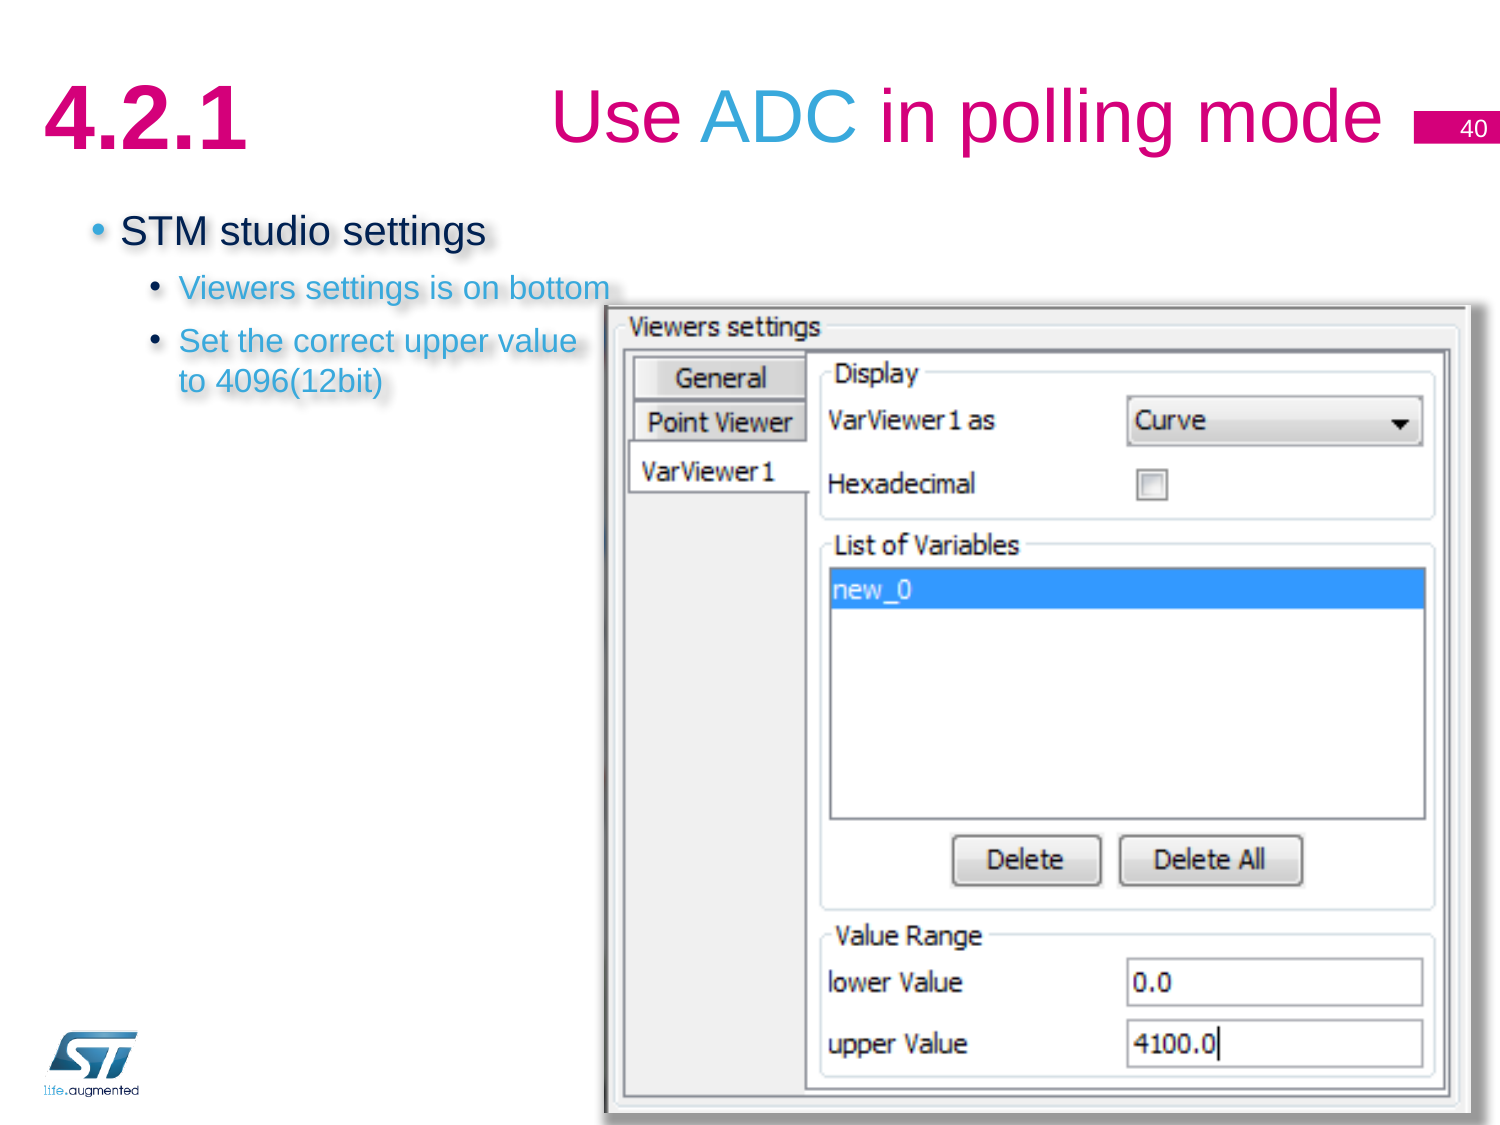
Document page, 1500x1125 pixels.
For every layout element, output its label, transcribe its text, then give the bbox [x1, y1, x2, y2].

picture [603, 305, 1471, 1114]
slide_number 40 [1413, 111, 1500, 144]
picture [36, 1022, 147, 1103]
text_box 4.2.1 [29, 19, 313, 207]
title Use ADC in polling mode [74, 18, 1400, 192]
list STM studio settings Viewers settings is on bottom Set the correct upper value to 4096(12bit) [75, 196, 1500, 909]
